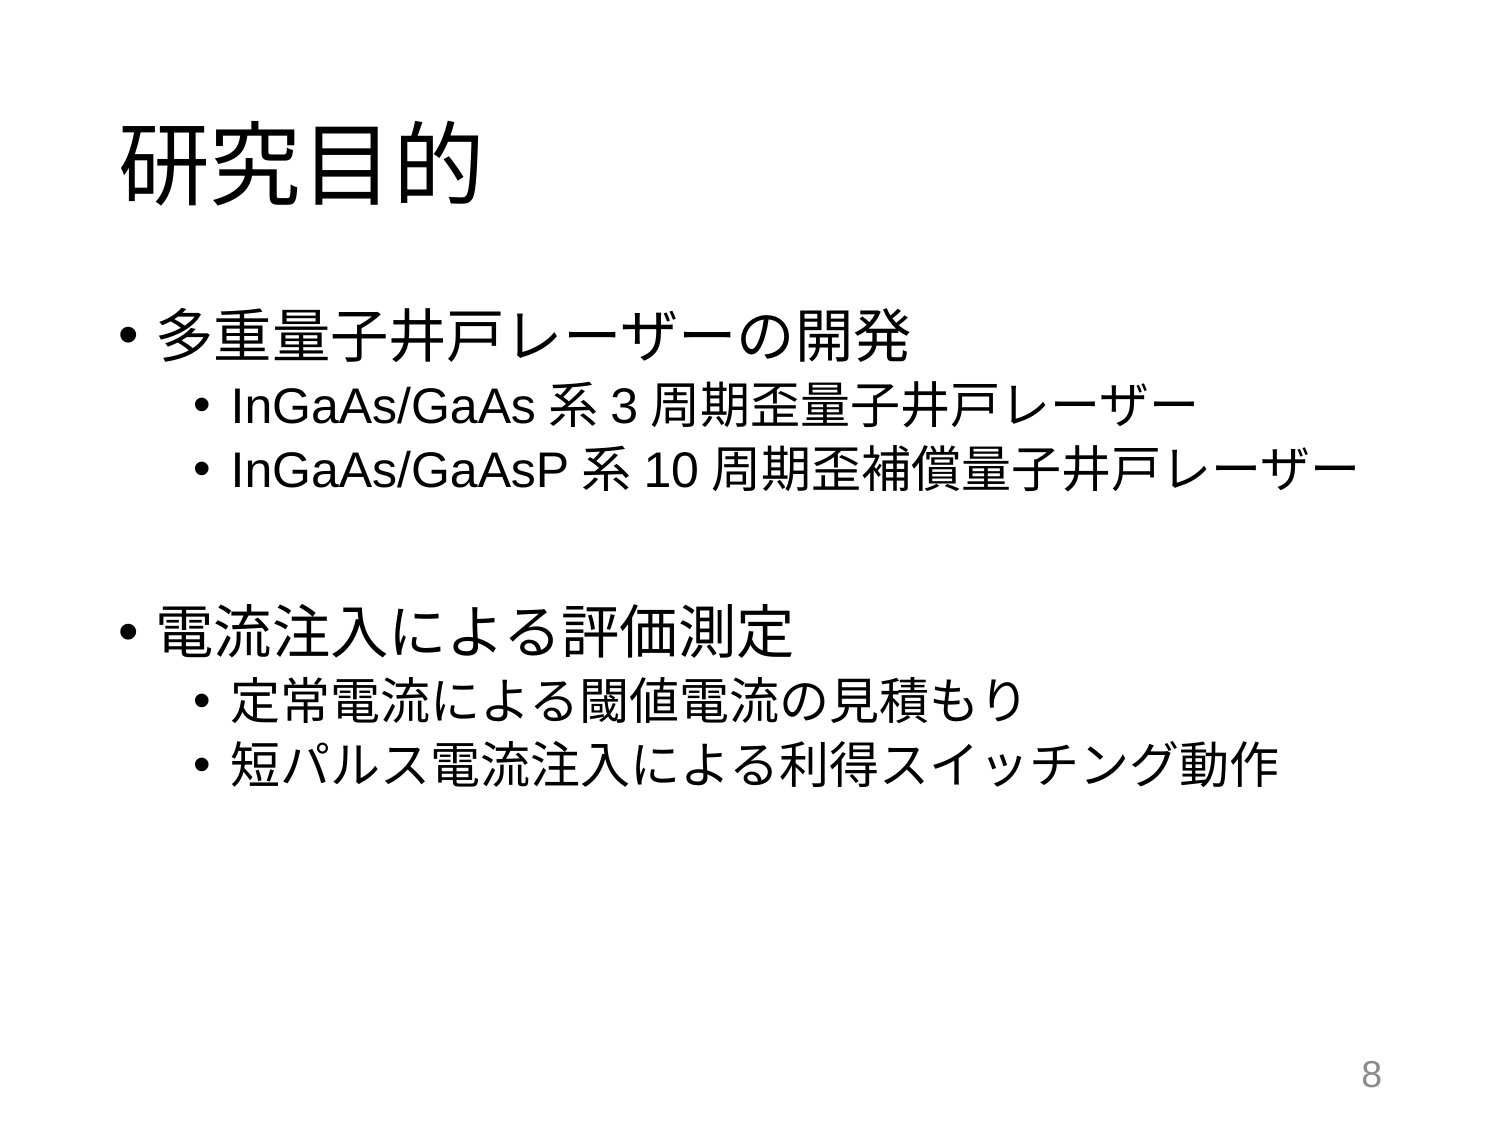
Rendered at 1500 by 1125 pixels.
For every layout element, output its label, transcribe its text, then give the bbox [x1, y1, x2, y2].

list 多重量子井戸レーザーの開発 InGaAs/GaAs系3周期歪量子井戸レーザー InGaAs/GaAsP系10周期歪補償量子井戸レーザー 電流注入による評価測定 定常電流による閾値電流の見積もり 短パルス電流注入による利得スイッチング動作 [103, 299, 1397, 1014]
title 研究目的 [103, 59, 1397, 278]
slide_number 7 [1059, 1042, 1397, 1103]
